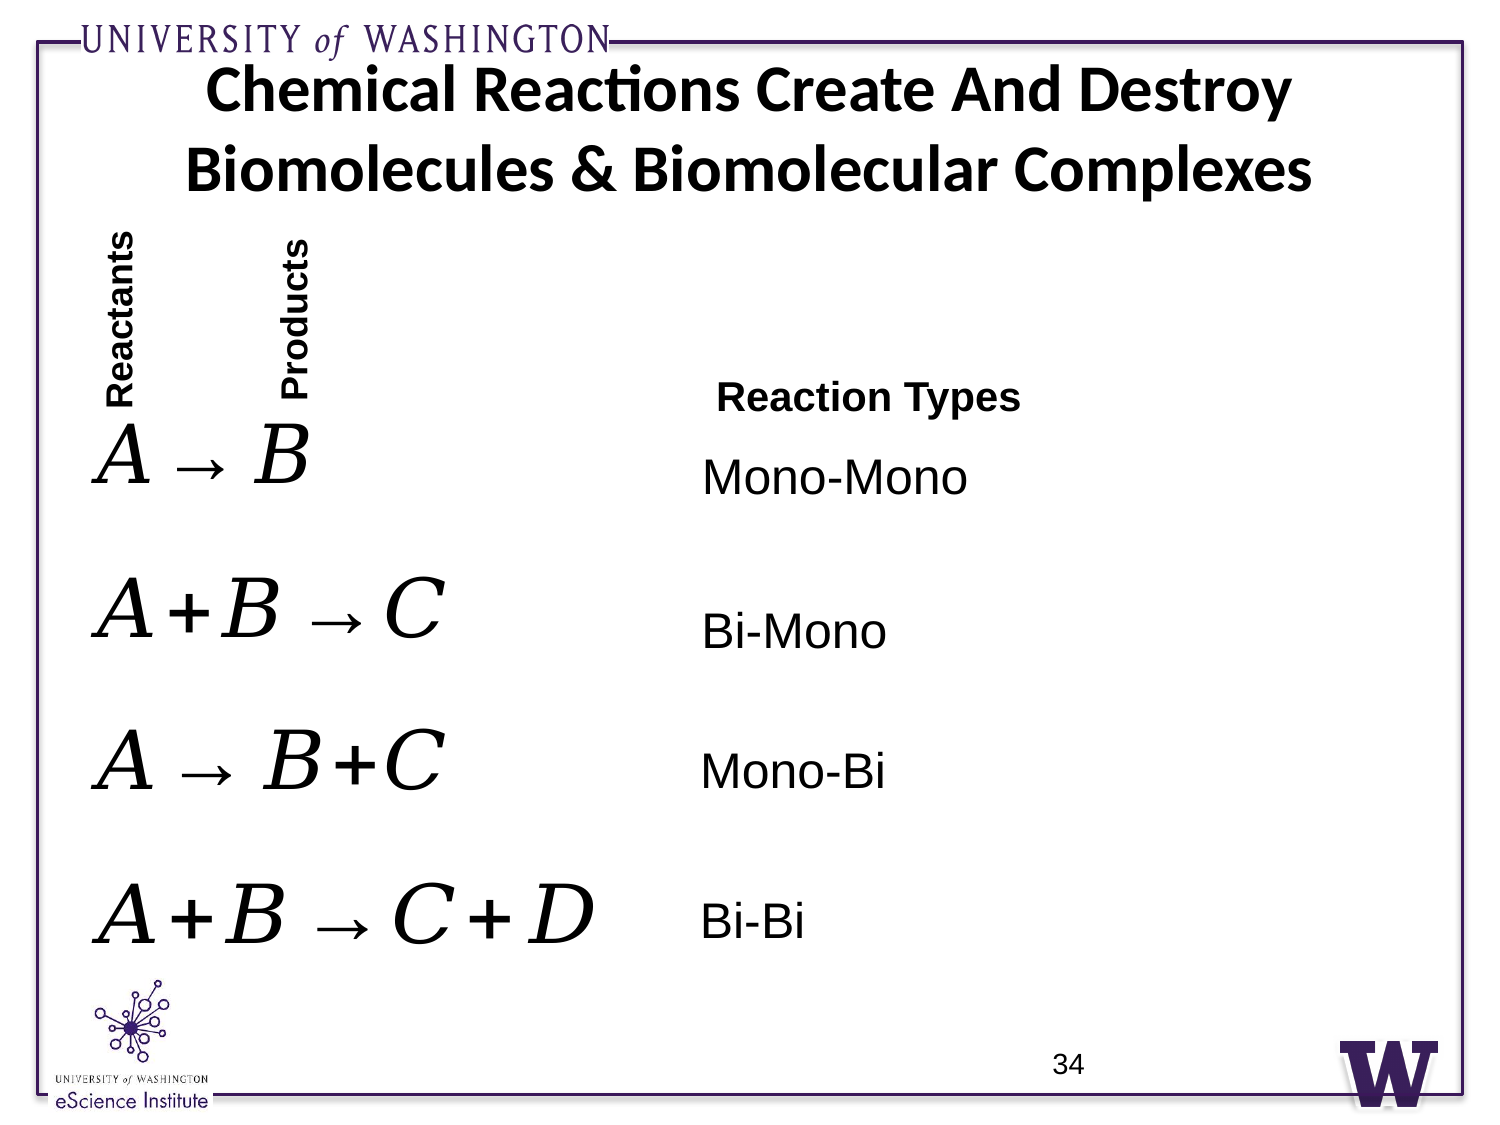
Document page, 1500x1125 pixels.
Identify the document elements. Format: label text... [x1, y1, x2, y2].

text_box Mono-Bi [685, 730, 1388, 806]
text_box Bi-Bi [685, 880, 1425, 956]
picture [48, 978, 213, 1113]
picture [1340, 1096, 1438, 1107]
text_box Reaction Types [701, 362, 1037, 428]
text_box Products [262, 223, 323, 416]
title Chemical Reactions Create And Destroy Biomolecules & Biomolecular Complexes [37, 37, 1463, 175]
text_box Reactants [87, 215, 148, 425]
text_box Bi-Mono [686, 591, 903, 667]
picture [1340, 1041, 1438, 1093]
slide_number 34 [1037, 1037, 1325, 1098]
picture [81, 24, 609, 37]
text_box Mono-Mono [687, 437, 984, 513]
